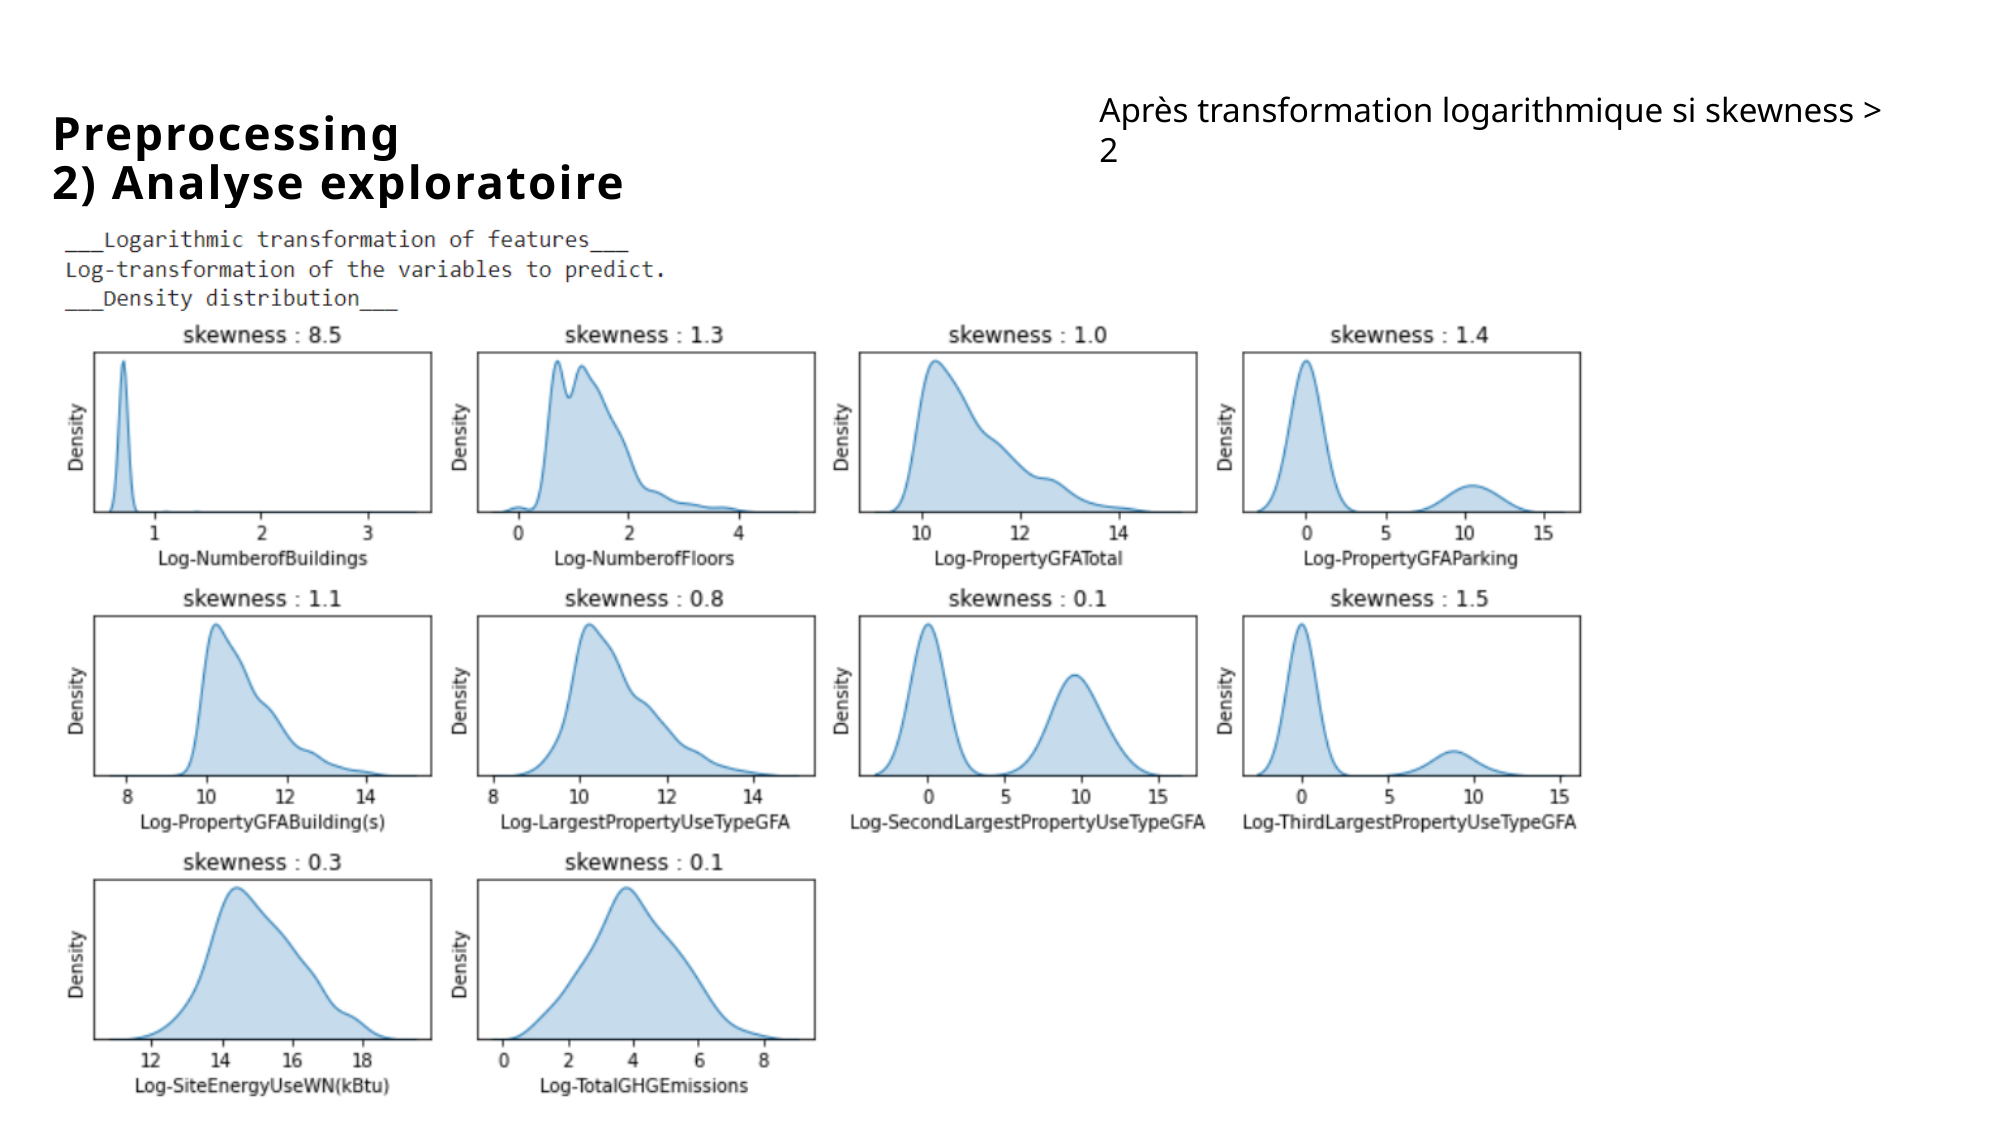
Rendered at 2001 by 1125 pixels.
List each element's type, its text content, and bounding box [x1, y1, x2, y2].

title Preprocessing 2) Analyse exploratoire [52, 109, 1099, 208]
picture [52, 208, 1589, 1125]
text_box Après transformation logarithmique si skewness > 2 [1099, 89, 1911, 794]
